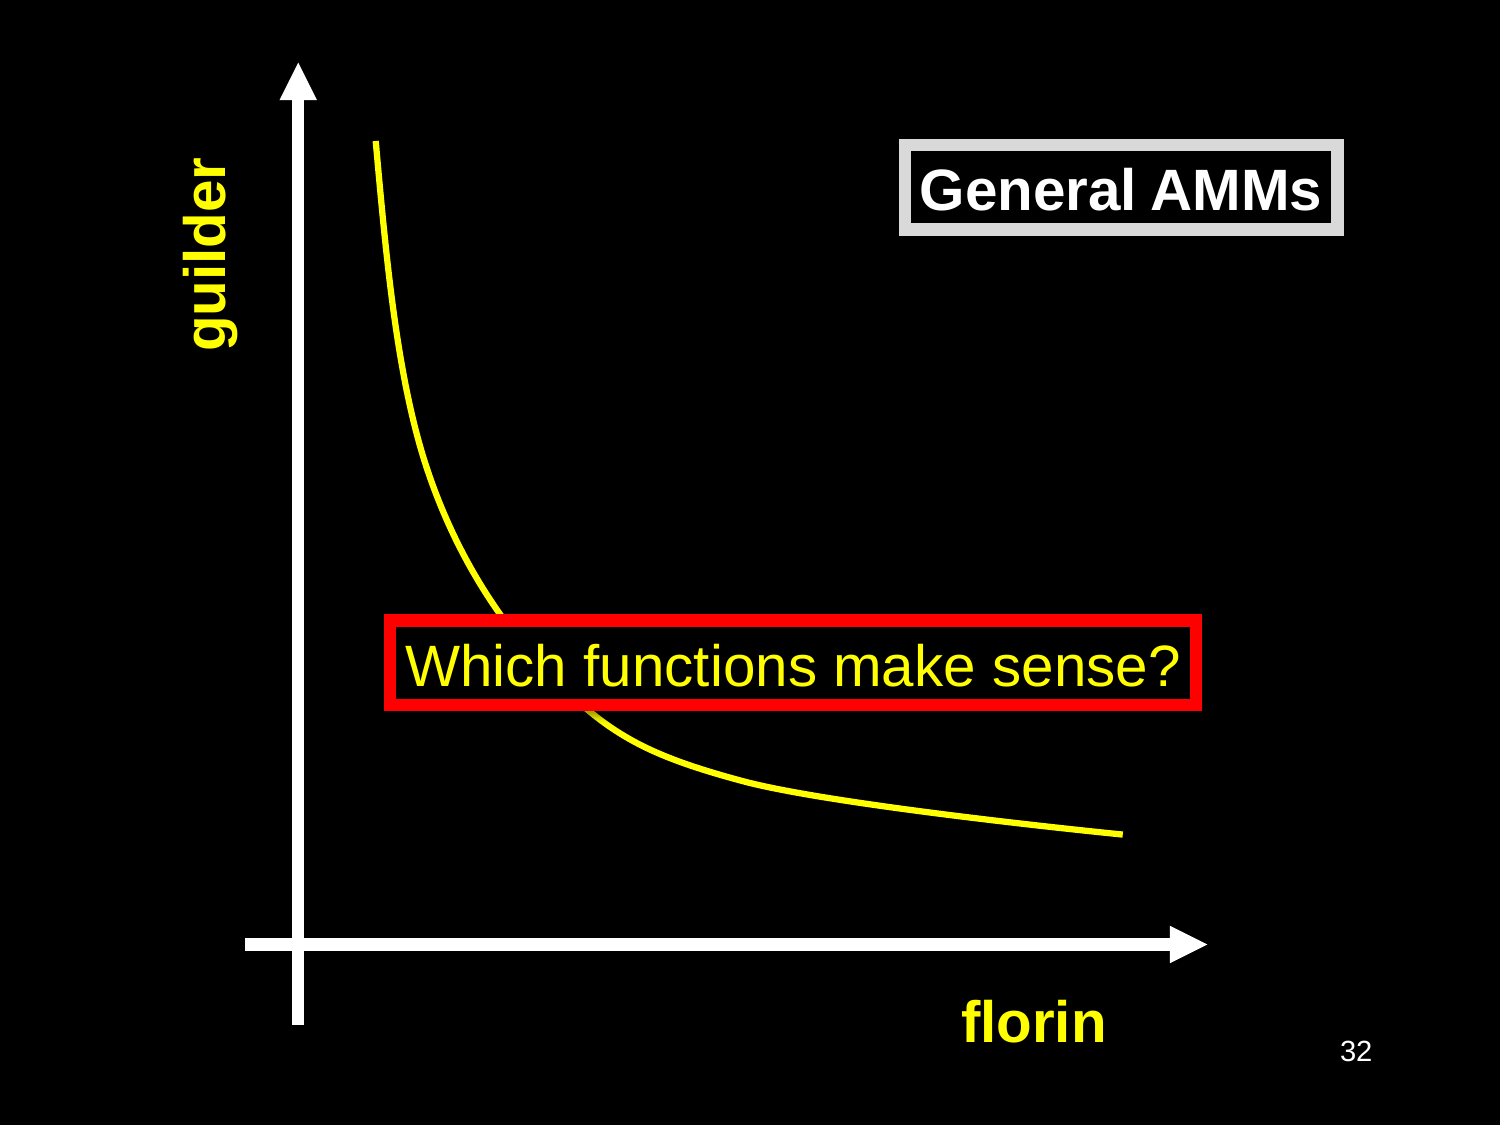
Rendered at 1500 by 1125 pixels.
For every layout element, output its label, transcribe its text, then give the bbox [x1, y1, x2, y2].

text_box florin [946, 976, 1122, 1062]
slide_number 32 [1074, 1024, 1388, 1101]
text_box [593, 715, 1123, 835]
text_box Which functions make sense? [390, 620, 1197, 706]
text_box guilder [159, 142, 244, 367]
text_box [375, 141, 890, 618]
text_box General AMMs [904, 144, 1338, 230]
